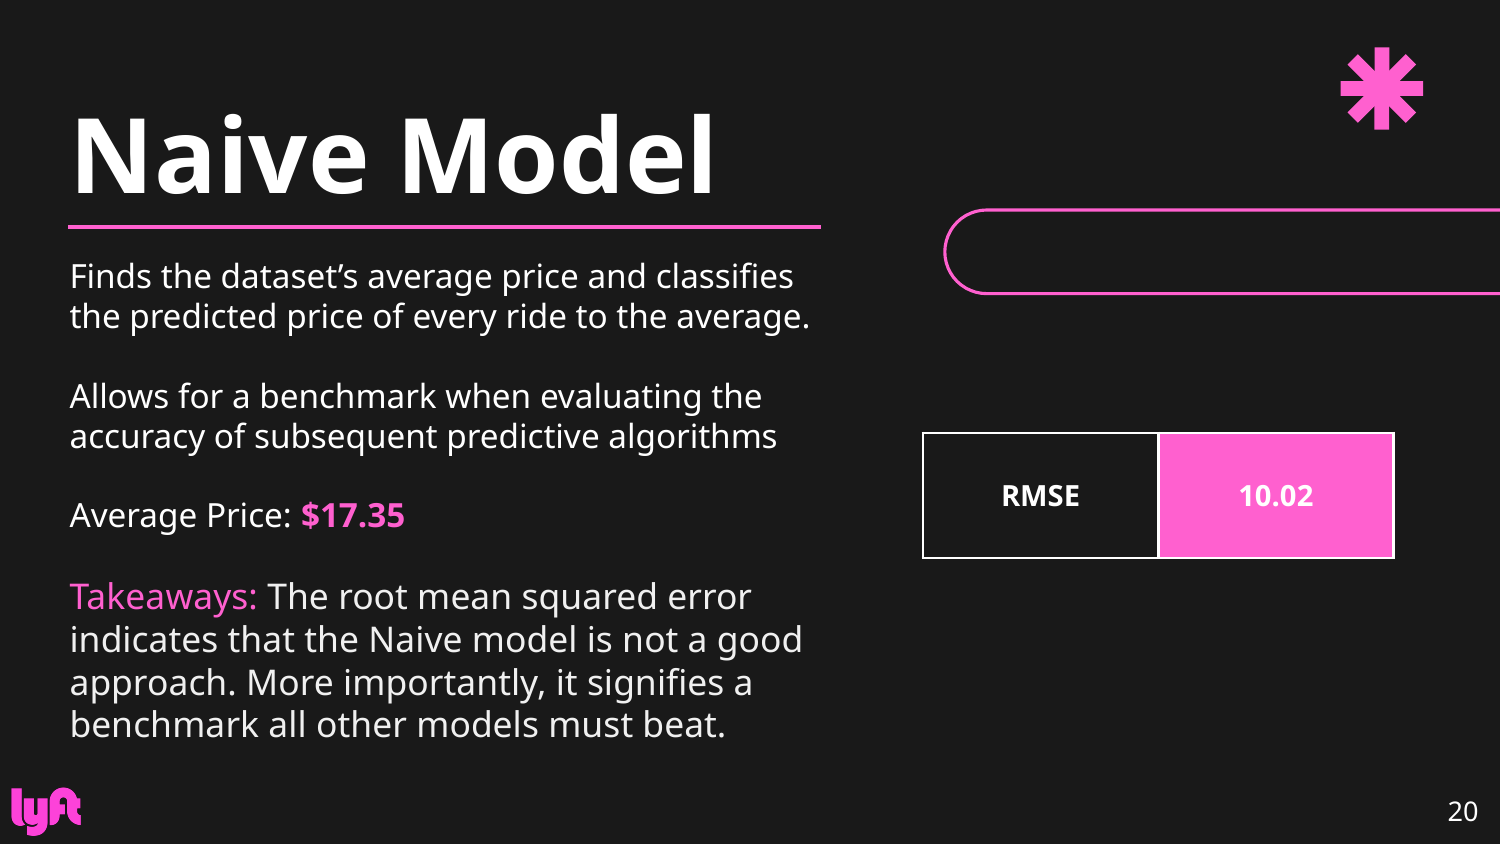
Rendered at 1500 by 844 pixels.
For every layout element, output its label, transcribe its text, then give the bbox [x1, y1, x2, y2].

table_header RMSE [924, 434, 1157, 557]
subtitle Finds the dataset’s average price and classifies the predicted price of every ride to the average. Allows for a benchmark when evaluating the accuracy of subsequent predictive algorithms Average Price: $17.35 Takeaways: The root mean squared error indicates that the Naive model is not a good approach. More importantly, it signifies a benchmark all other models must beat. [69, 397, 820, 563]
text_box [944, 210, 1500, 294]
table_header 10.02 [1160, 434, 1392, 557]
slide_number ‹#› [1403, 779, 1494, 844]
title Naive Model [69, 106, 820, 197]
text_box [11, 786, 81, 836]
